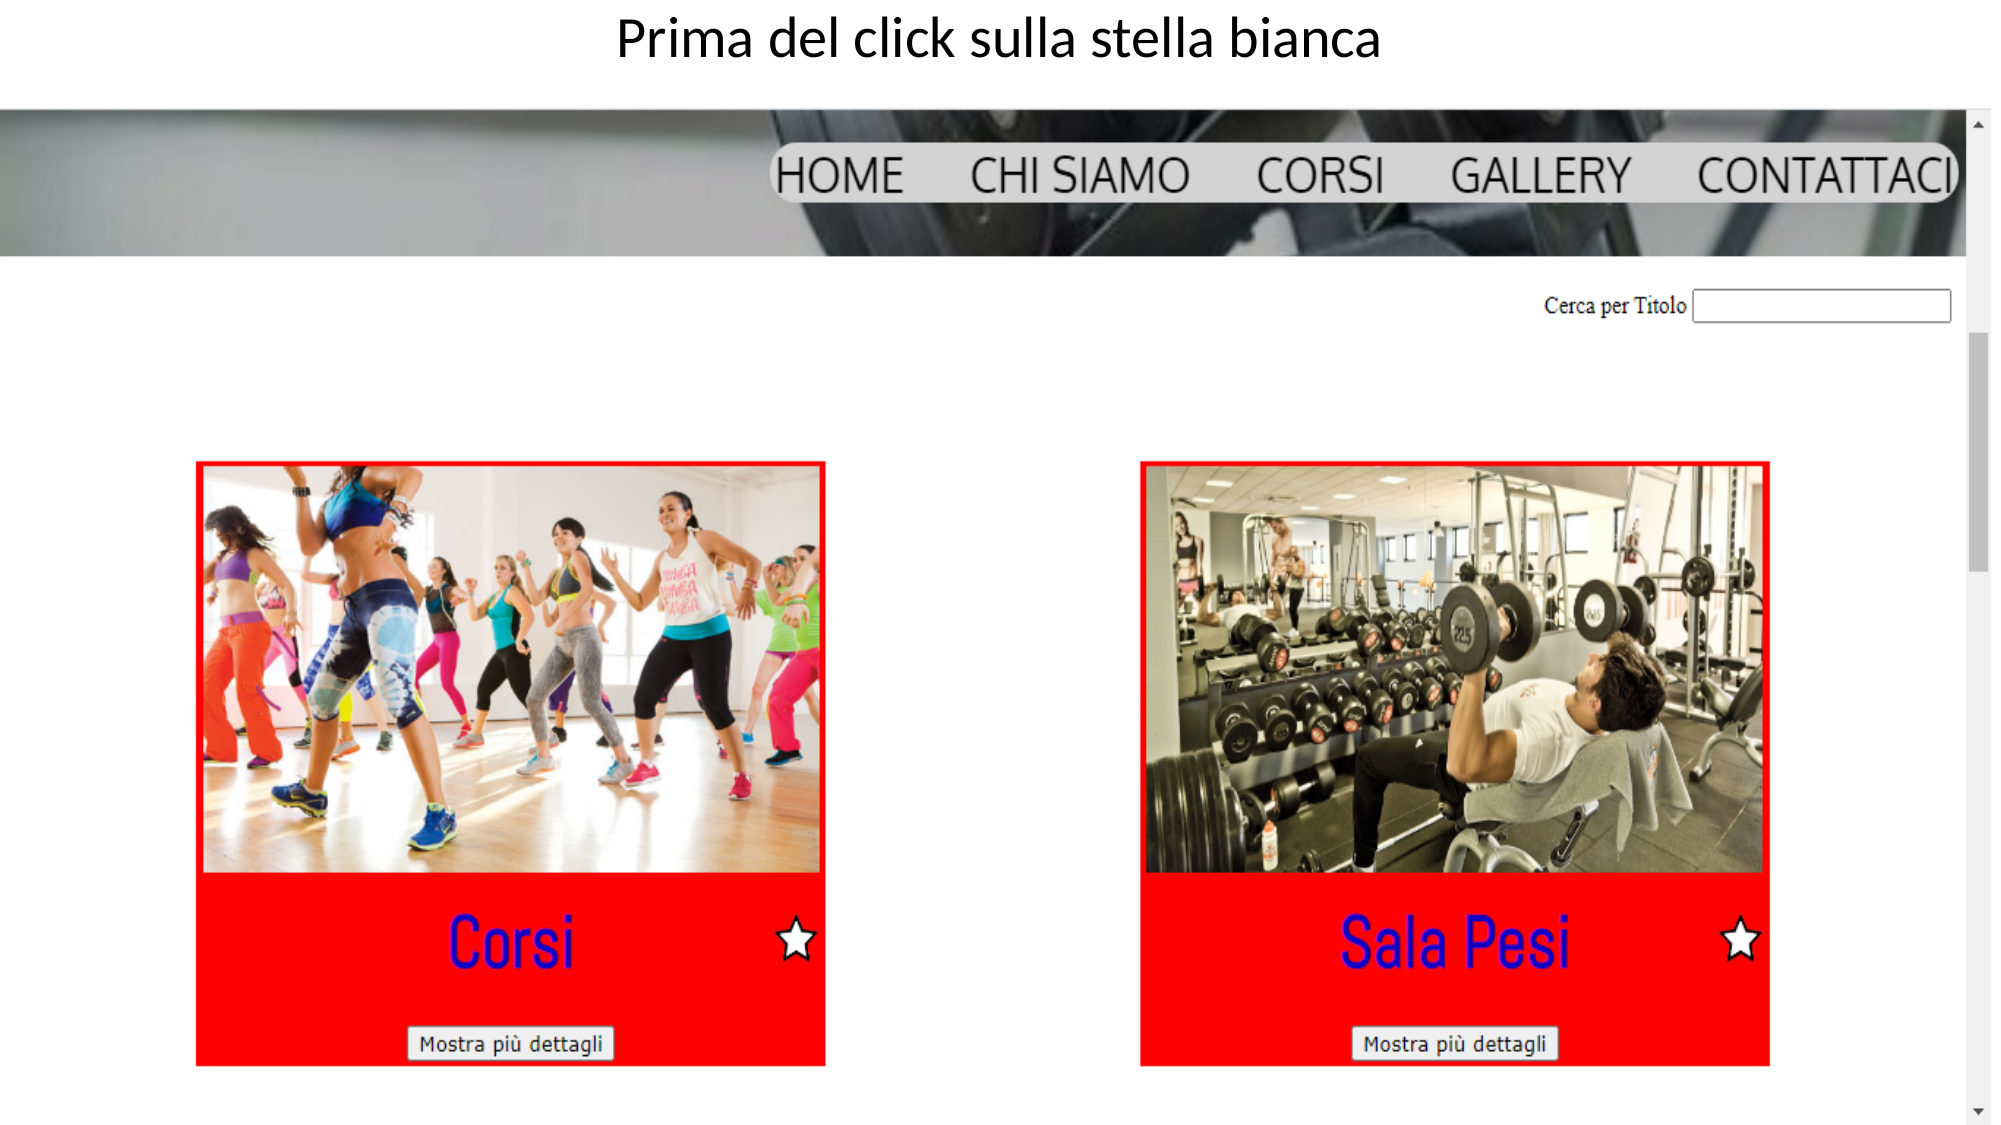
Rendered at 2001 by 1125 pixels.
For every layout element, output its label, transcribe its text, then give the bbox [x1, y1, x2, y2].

picture [0, 107, 2000, 1125]
list Prima del click sulla stella bianca [0, 0, 2000, 107]
